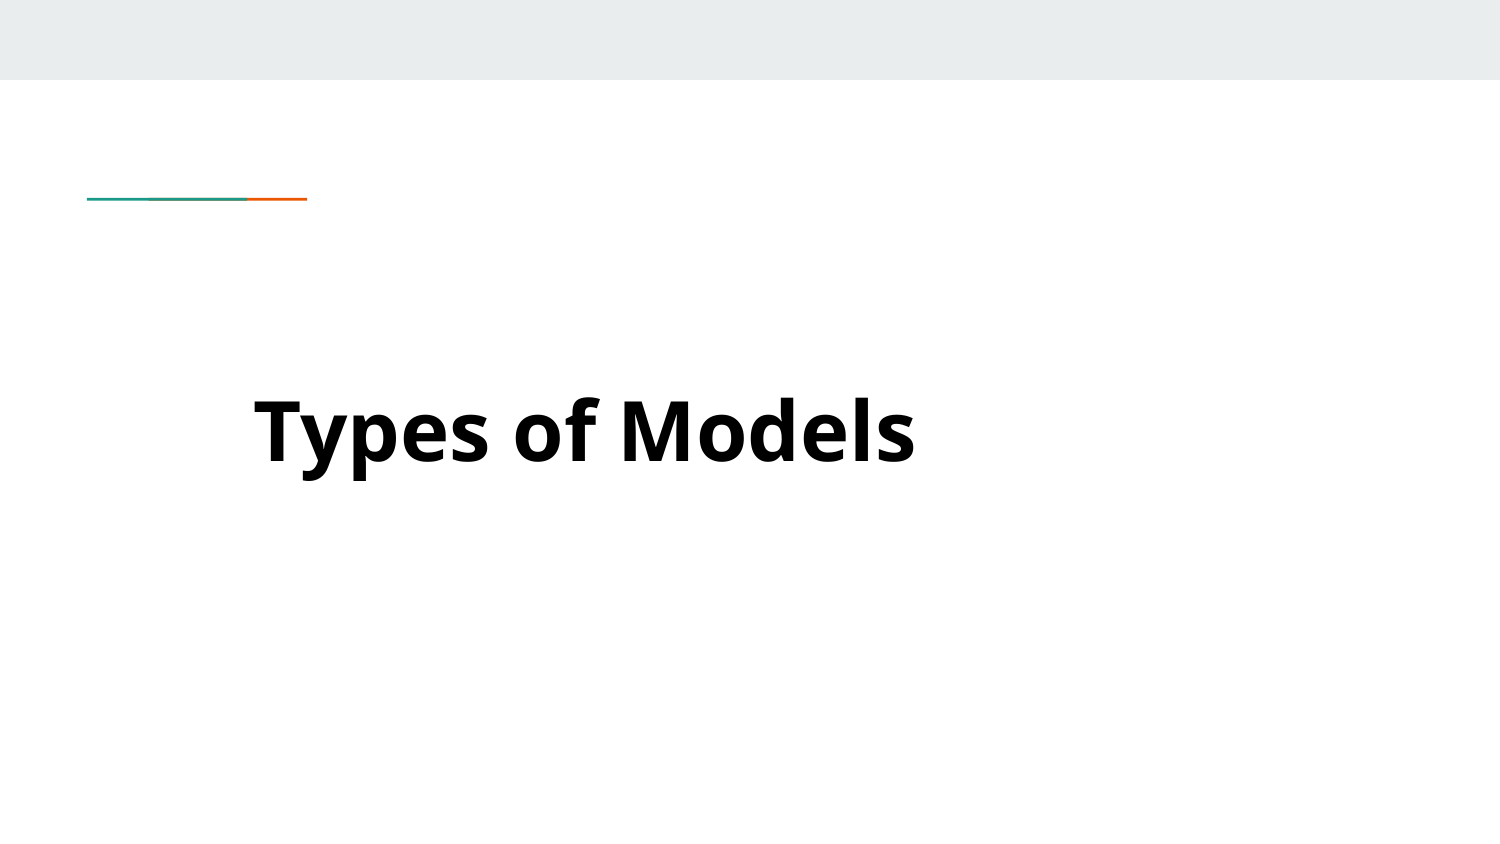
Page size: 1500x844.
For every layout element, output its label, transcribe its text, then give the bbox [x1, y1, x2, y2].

text_box Types of Models [239, 362, 1367, 493]
